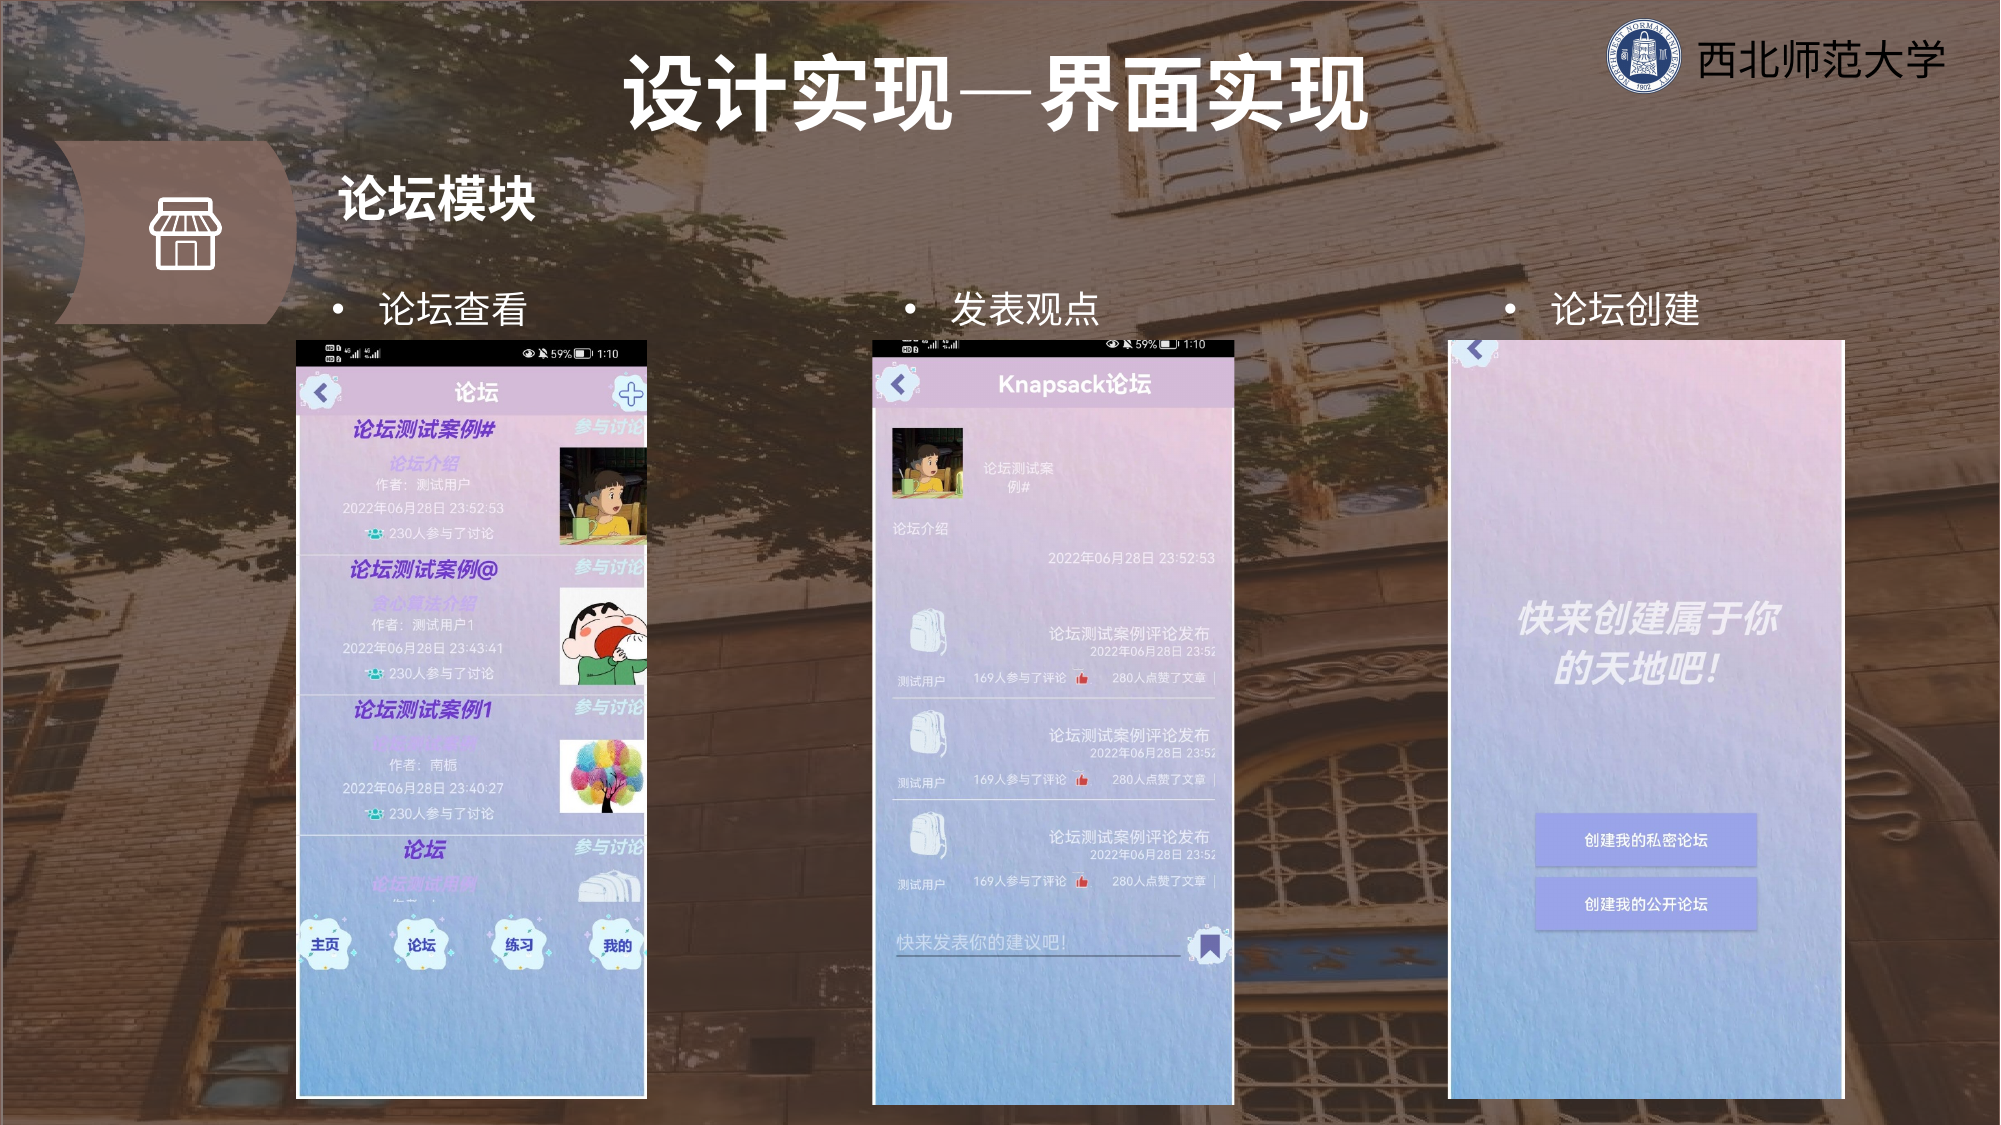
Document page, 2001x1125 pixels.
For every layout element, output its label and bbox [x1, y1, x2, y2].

picture [296, 340, 647, 1099]
text_box [54, 140, 664, 325]
picture [1447, 340, 1845, 1099]
text_box [0, 0, 2000, 1125]
picture [872, 340, 1235, 1105]
